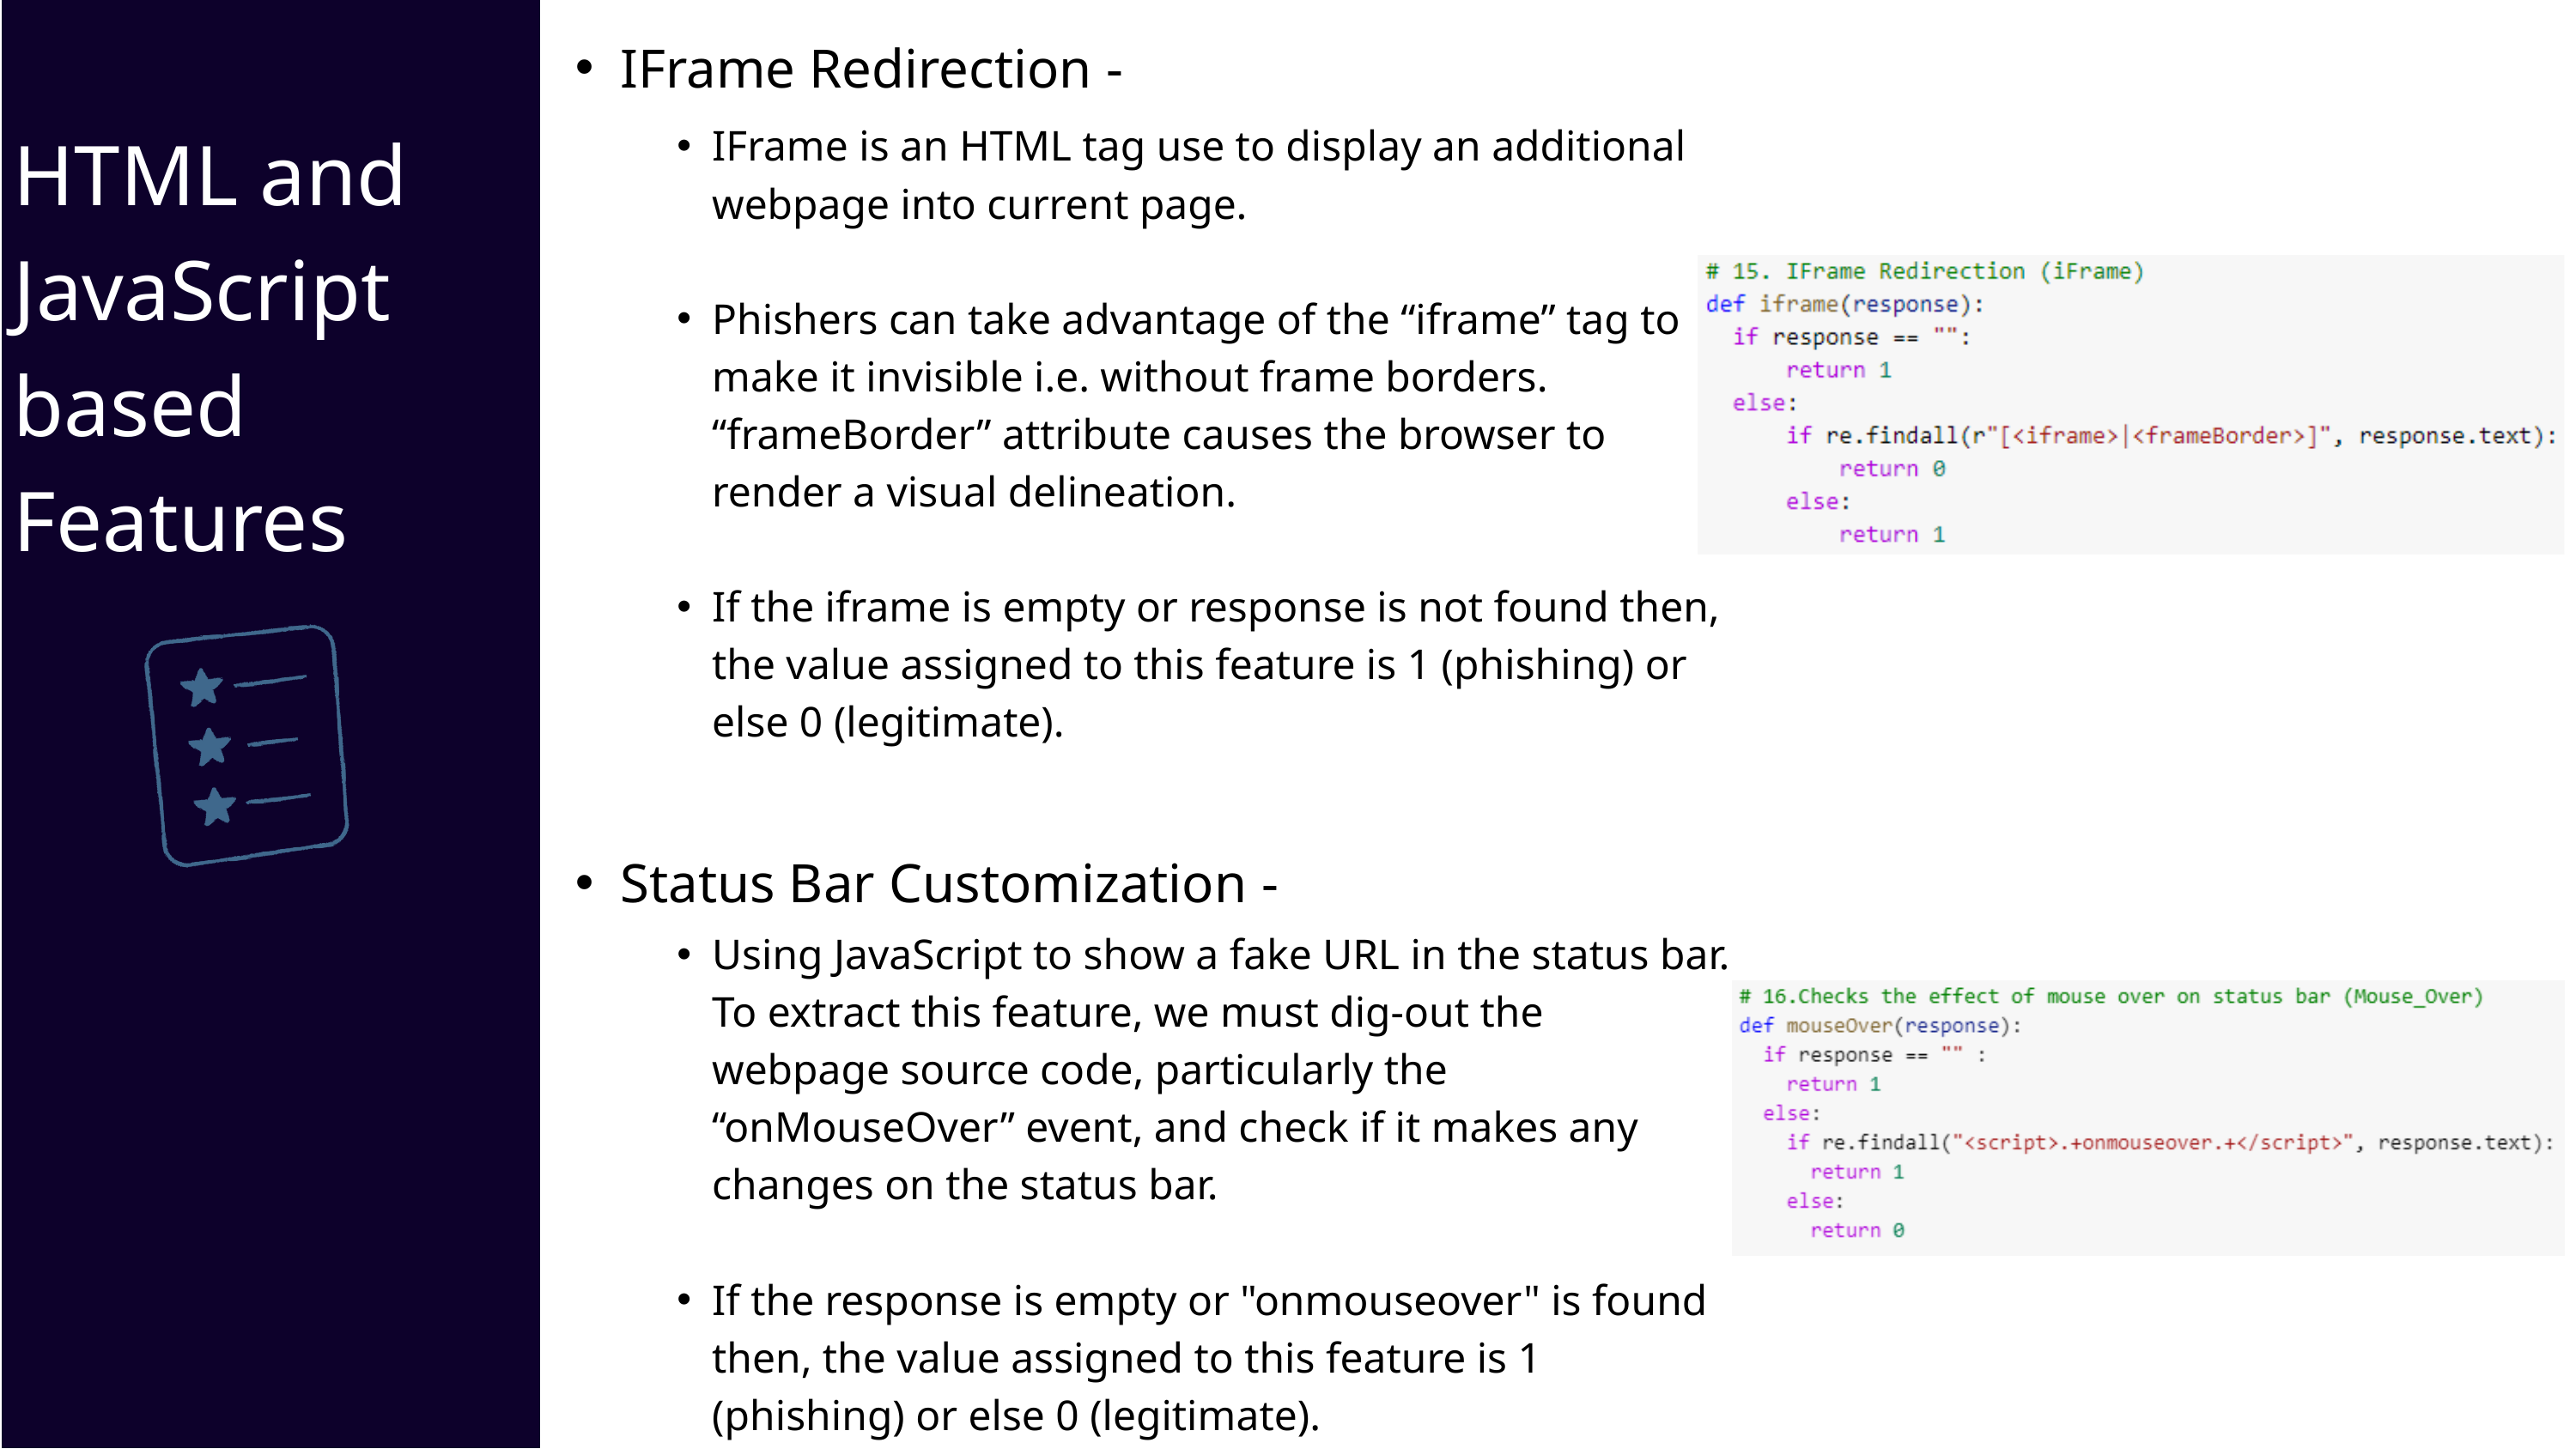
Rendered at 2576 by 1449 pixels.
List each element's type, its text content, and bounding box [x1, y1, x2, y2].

text_box Using JavaScript to show a fake URL in the status bar. To extract this feature, we must dig-out the webpage source code, particularly the “onMouseOver” event, and check if it makes any changes on the status bar. If the response is empty or "onmouseover" is found then, the value assigned to this feature is 1 (phishing) or else 0 (legitimate). [641, 920, 1733, 1439]
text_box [1, 0, 541, 1449]
picture [1732, 980, 2565, 1256]
picture [144, 624, 349, 868]
text_box IFrame Redirection - Status Bar Customization - [547, 24, 1335, 988]
picture [1697, 255, 2565, 555]
text_box IFrame is an HTML tag use to display an additional webpage into current page. Phishers can take advantage of the “iframe” tag to make it invisible i.e. without frame borders. “frameBorder” attribute causes the browser to render a visual delineation. If the iframe is empty or response is not found then, the value assigned to this feature is 1 (phishing) or else 0 (legitimate). [641, 112, 1733, 803]
